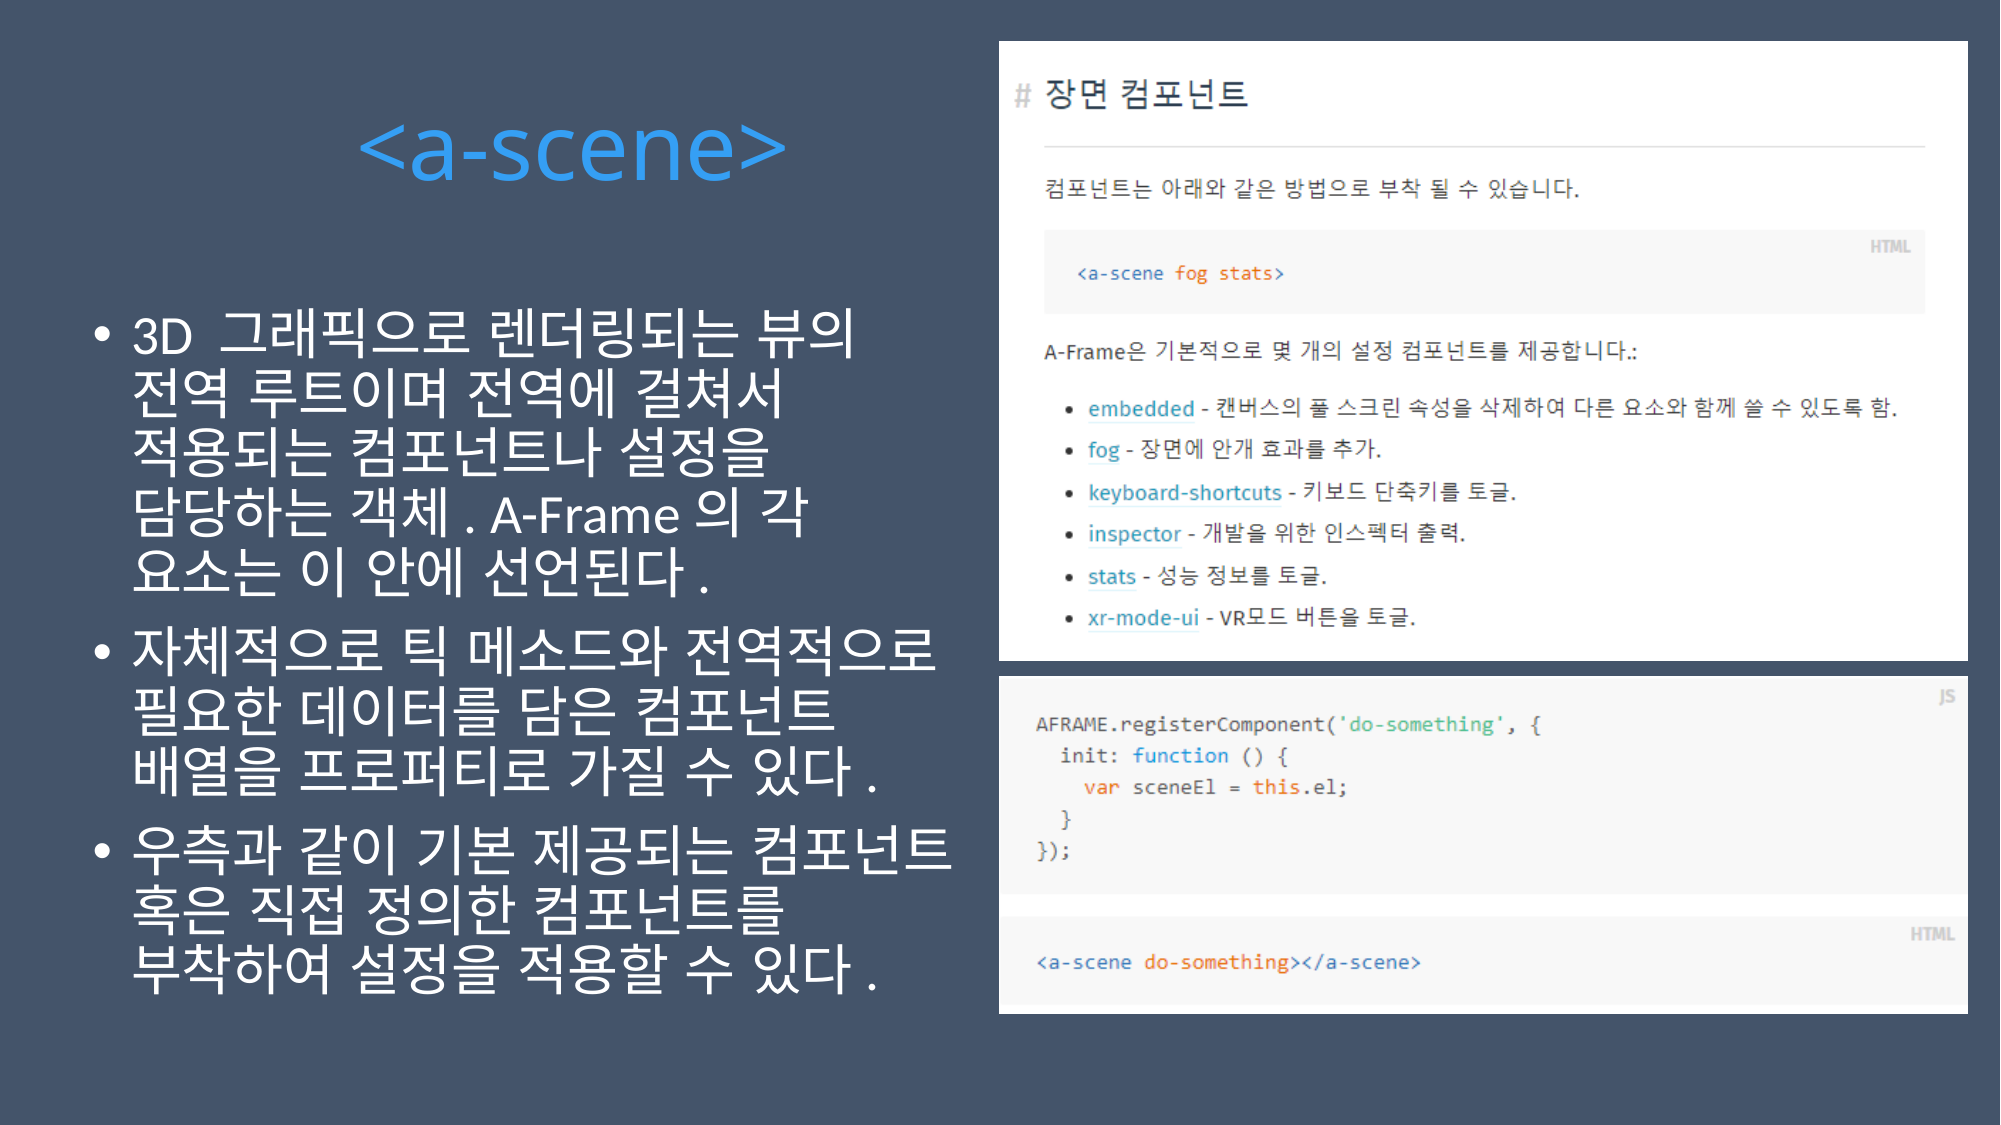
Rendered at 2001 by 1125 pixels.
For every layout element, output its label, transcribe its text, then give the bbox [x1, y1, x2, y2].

picture [999, 41, 1968, 661]
title <a-scene> [278, 41, 869, 260]
picture [999, 676, 1968, 1014]
list 3D 그래픽으로 렌더링되는 뷰의 전역 루트이며 전역에 걸쳐서 적용되는 컴포넌트나 설정을 담당하는 객체. A-Frame의 각 요소는 이 안에 선언된다. 자체적으로 틱 메소드와 전역적으로 필요한 데이터를 담은 컴포넌트 배열을 프로퍼티로 가질 수 있다. 우측과 같이 기본 제공되는 컴포넌트 혹은 직접 정의한 컴포넌트를 부착하여 설정을 적용할 수 있다. [77, 299, 988, 1014]
